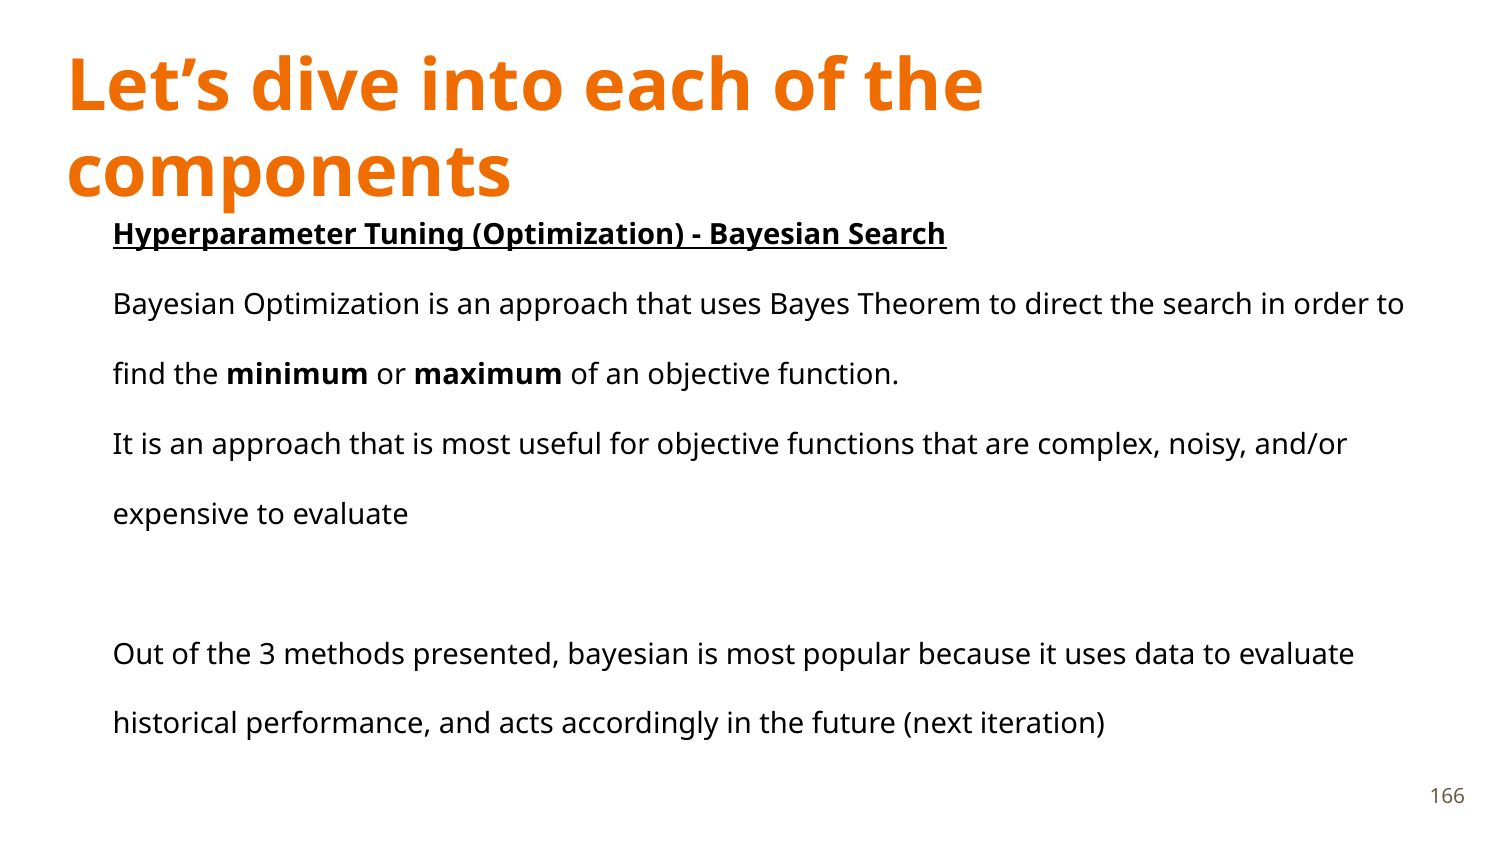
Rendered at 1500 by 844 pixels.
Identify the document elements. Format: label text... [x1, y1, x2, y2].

slide_number 166 [1389, 764, 1480, 830]
text_box Hyperparameter Tuning (Optimization) - Bayesian Search Bayesian Optimization is an approach that uses Bayes Theorem to direct the search in order to find the minimum or maximum of an objective function. It is an approach that is most useful for objective functions that are complex, noisy, and/or expensive to evaluate Out of the 3 methods presented, bayesian is most popular because it uses data to evaluate historical performance, and acts accordingly in the future (next iteration) [97, 165, 1447, 755]
title Let’s dive into each of the components [51, 23, 1340, 227]
